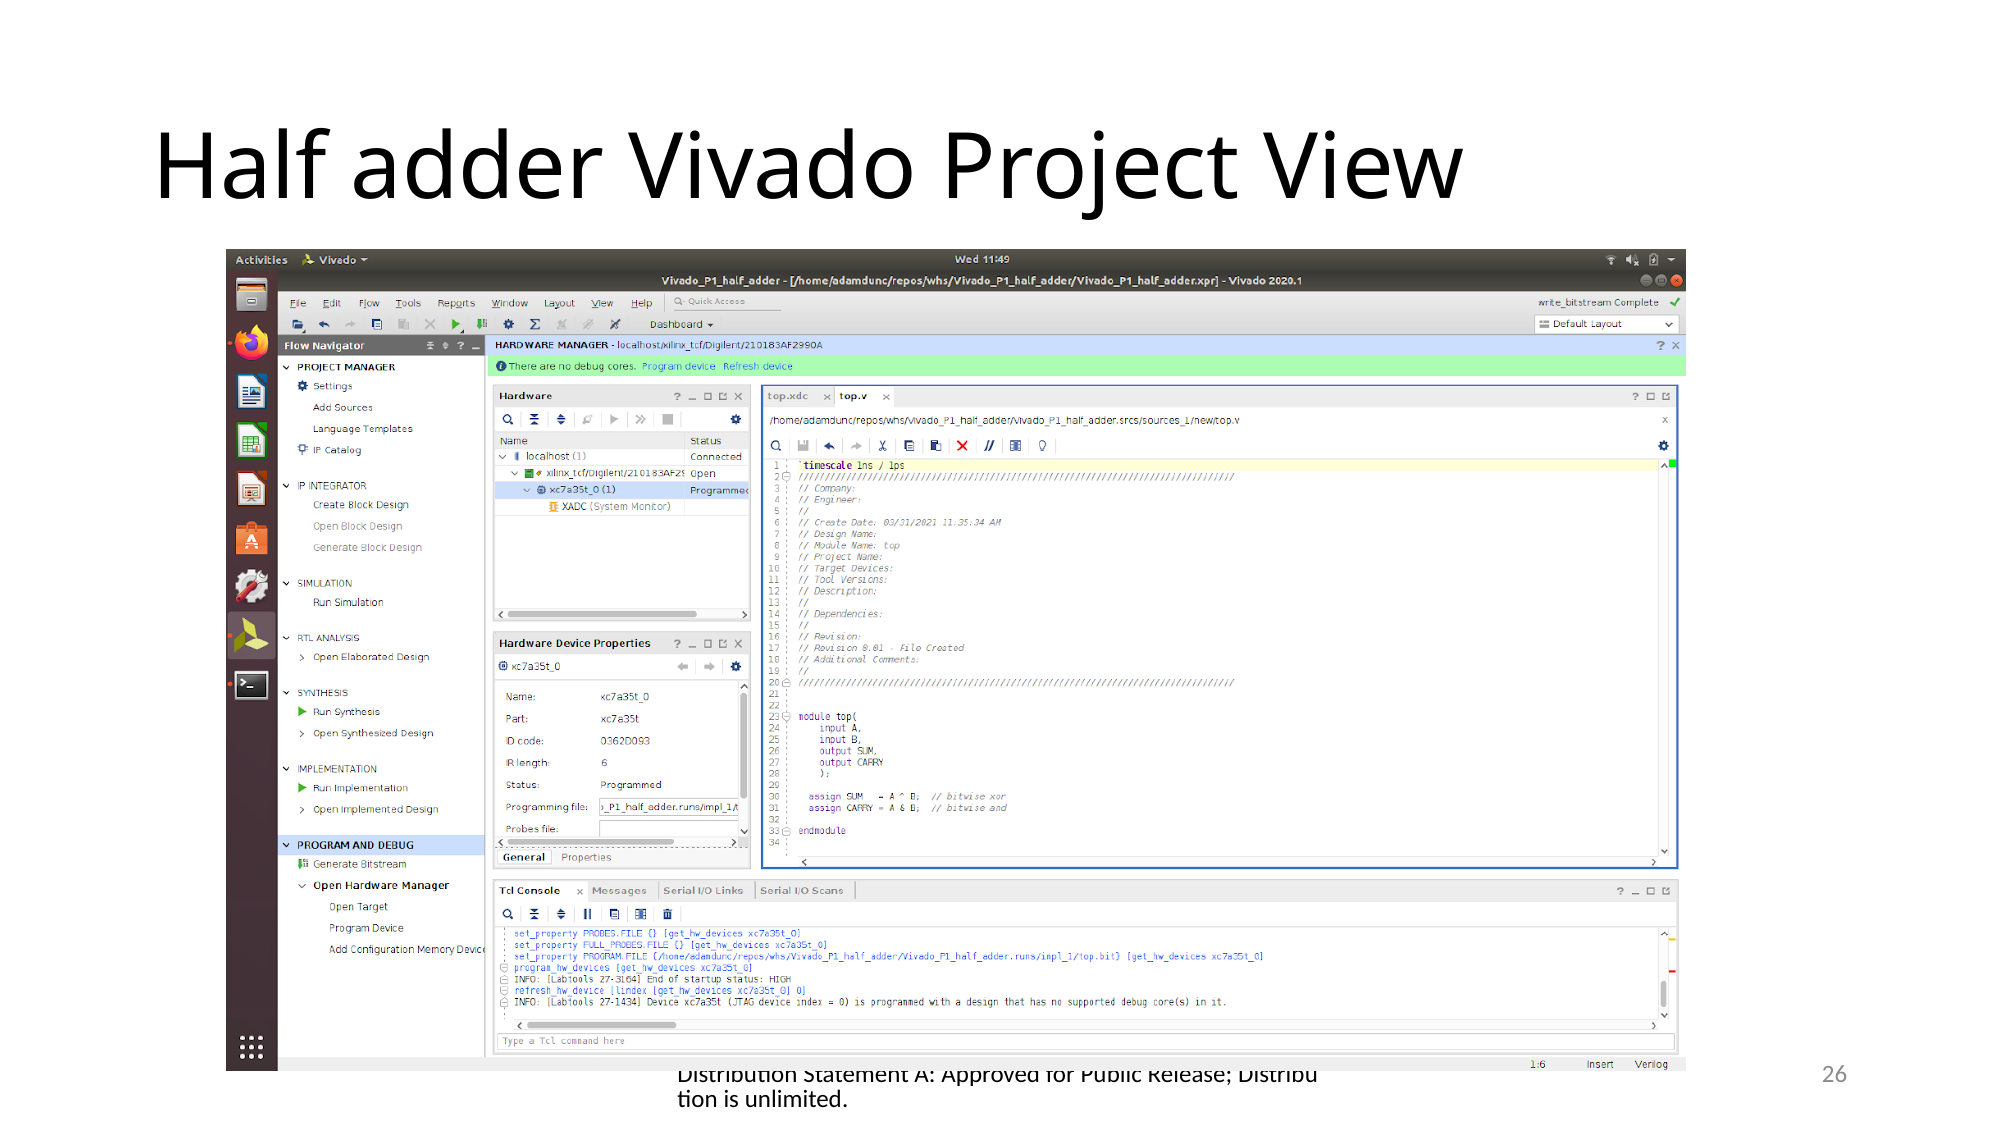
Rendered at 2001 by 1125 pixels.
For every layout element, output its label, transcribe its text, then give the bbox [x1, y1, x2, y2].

picture [226, 249, 1686, 1071]
slide_number 26 [1412, 1042, 1863, 1103]
footer Distribution Statement A: Approved for Public Release; Distribution is unlimited. [662, 1071, 1338, 1103]
title Half adder Vivado Project View [137, 59, 1863, 278]
